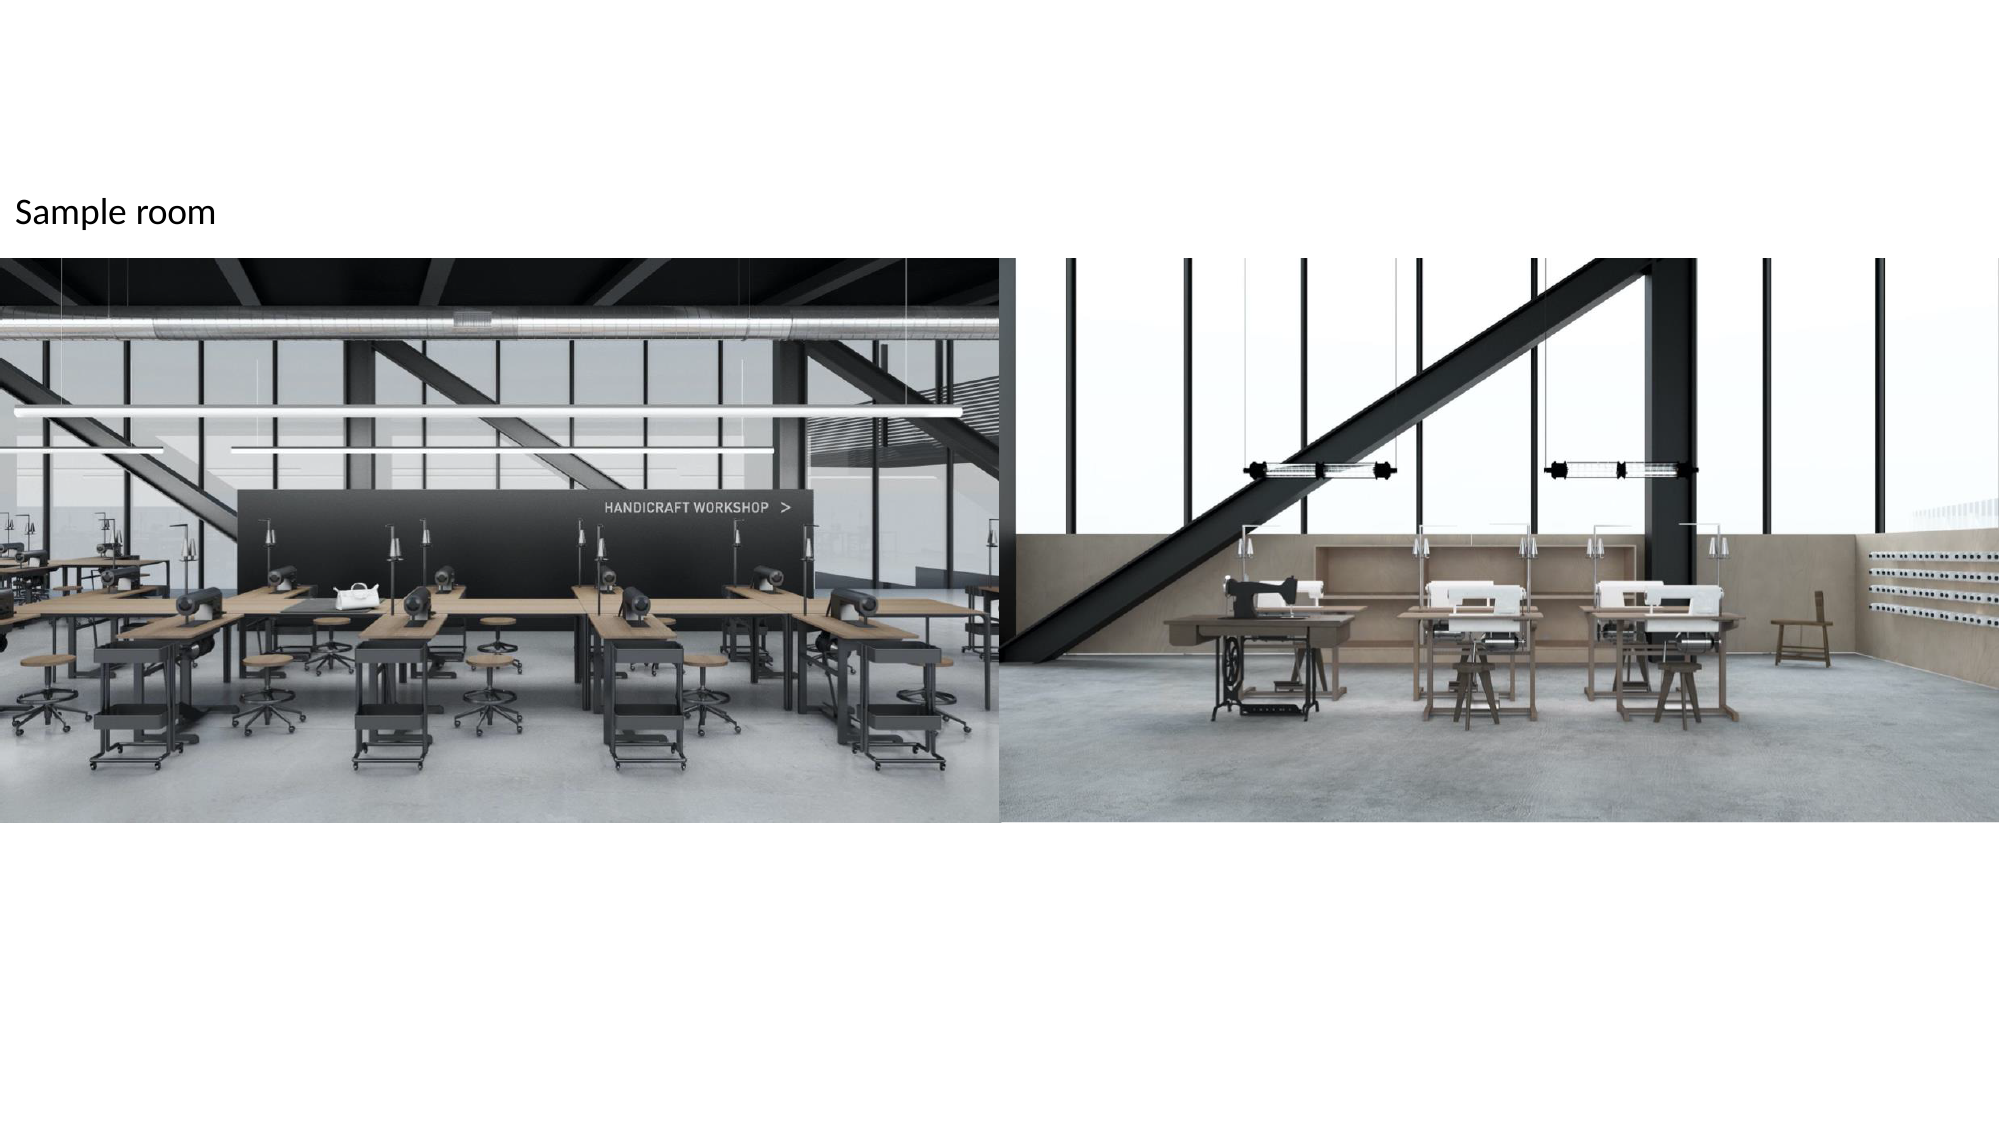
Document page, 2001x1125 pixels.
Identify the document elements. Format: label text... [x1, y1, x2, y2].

picture [0, 258, 1999, 823]
text_box Sample room [12, 184, 220, 232]
